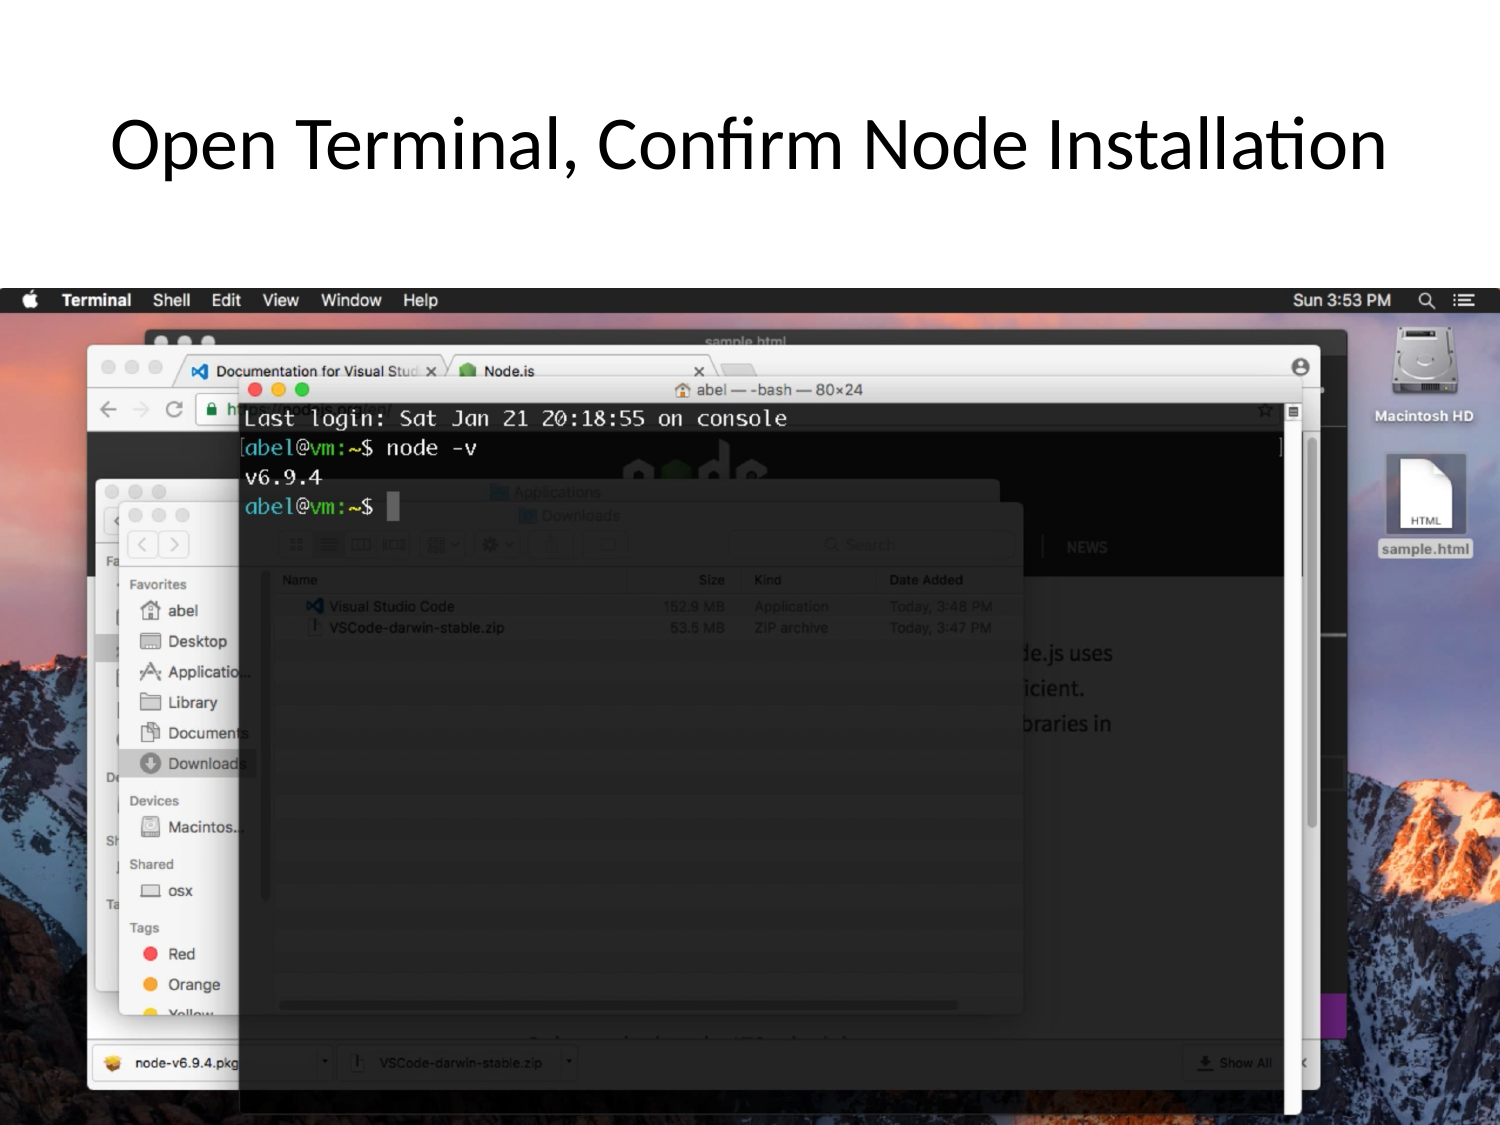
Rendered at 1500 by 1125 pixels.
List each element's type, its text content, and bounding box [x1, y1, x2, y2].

title Open Terminal, Confirm Node Installation [75, 45, 1425, 233]
picture [0, 288, 1500, 1125]
